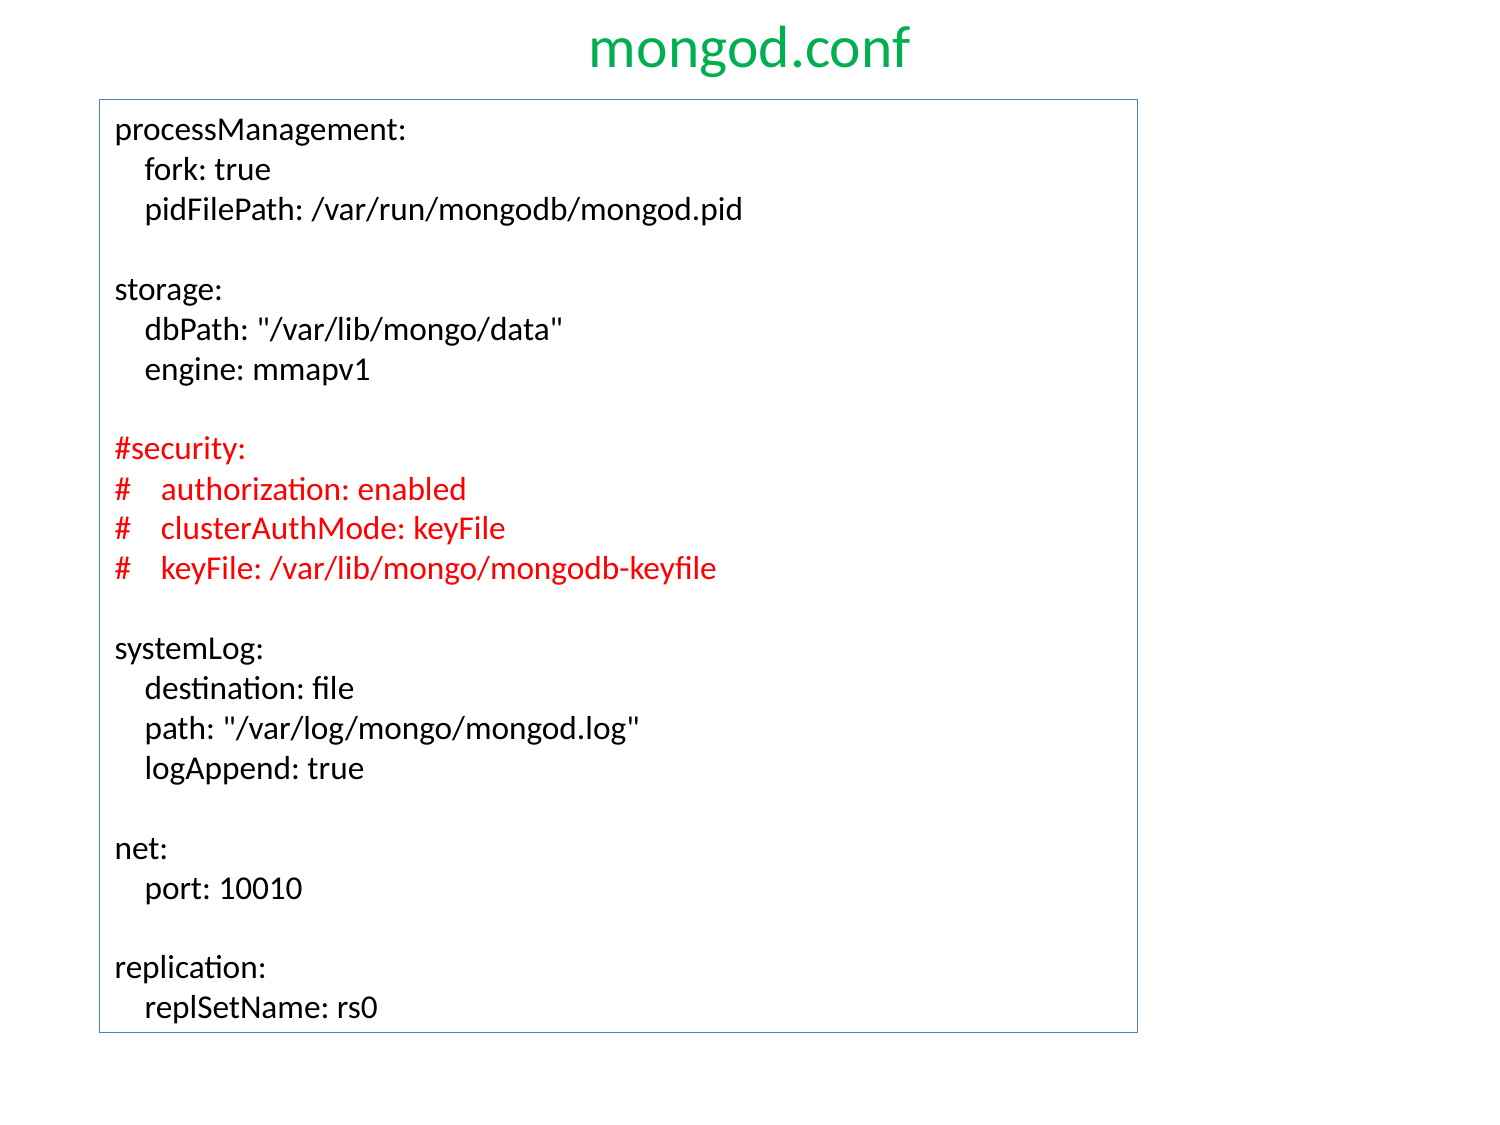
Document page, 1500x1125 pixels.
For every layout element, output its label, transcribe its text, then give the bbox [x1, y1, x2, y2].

title mongod.conf [75, 0, 1425, 88]
text_box processManagement: fork: true pidFilePath: /var/run/mongodb/mongod.pid storage: dbPath: "/var/lib/mongo/data" engine: mmapv1 #security: # authorization: enabled # clusterAuthMode: keyFile # keyFile: /var/lib/mongo/mongodb-keyfile systemLog: destination: file path: "/var/log/mongo/mongod.log" logAppend: true net: port: 10010 replication: replSetName: rs0 [99, 99, 1138, 1033]
